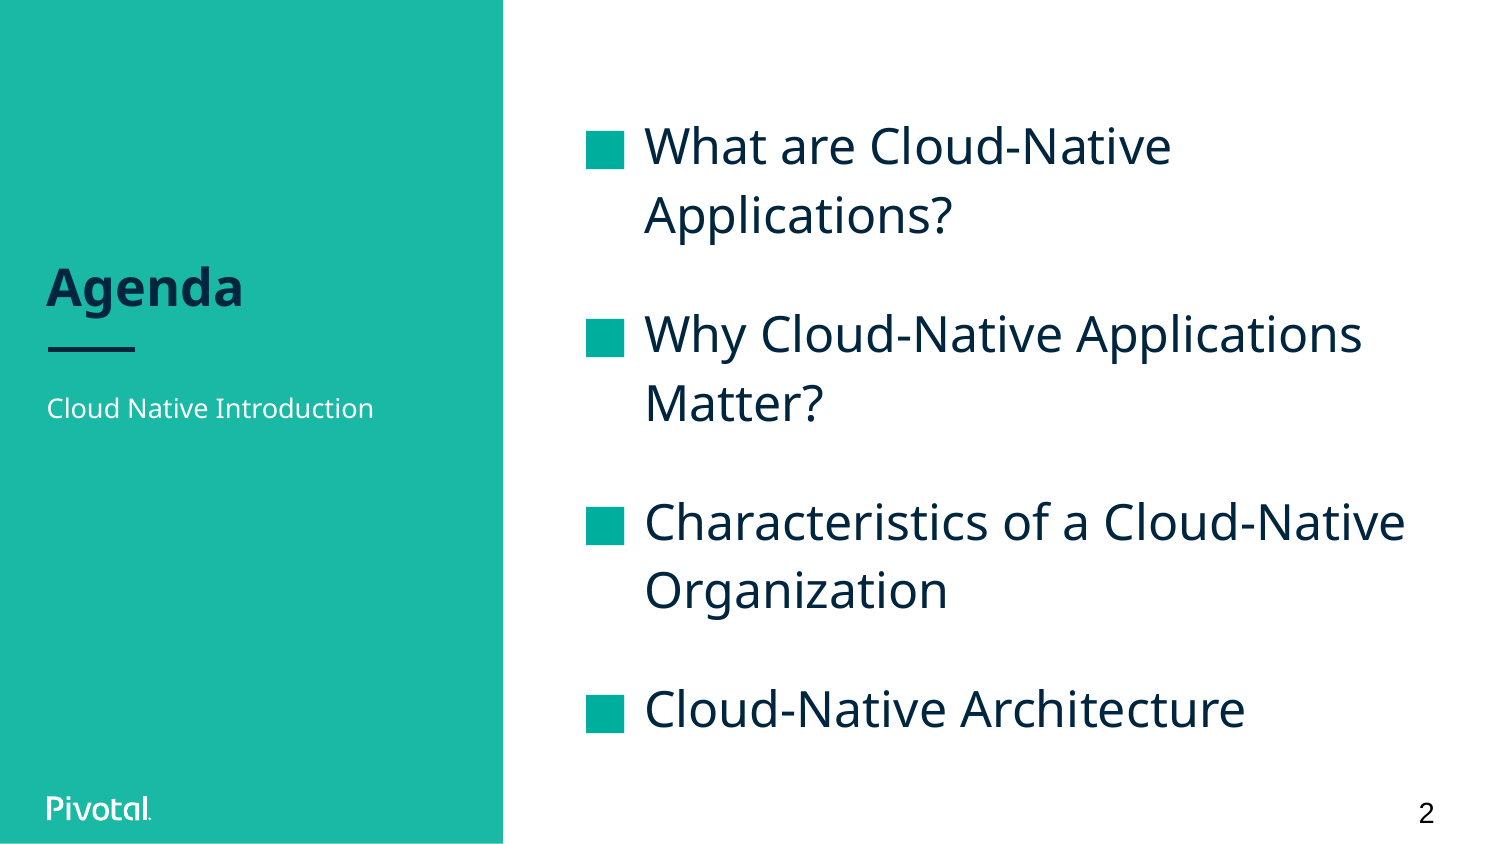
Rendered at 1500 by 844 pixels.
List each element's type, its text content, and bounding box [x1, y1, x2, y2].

list What are Cloud-Native Applications? Why Cloud-Native Applications Matter? Characteristics of a Cloud-Native Organization Cloud-Native Architecture [554, 90, 1461, 767]
slide_number 2 [1403, 779, 1494, 844]
subtitle Cloud Native Introduction [31, 373, 484, 619]
title Agenda [31, 90, 484, 332]
